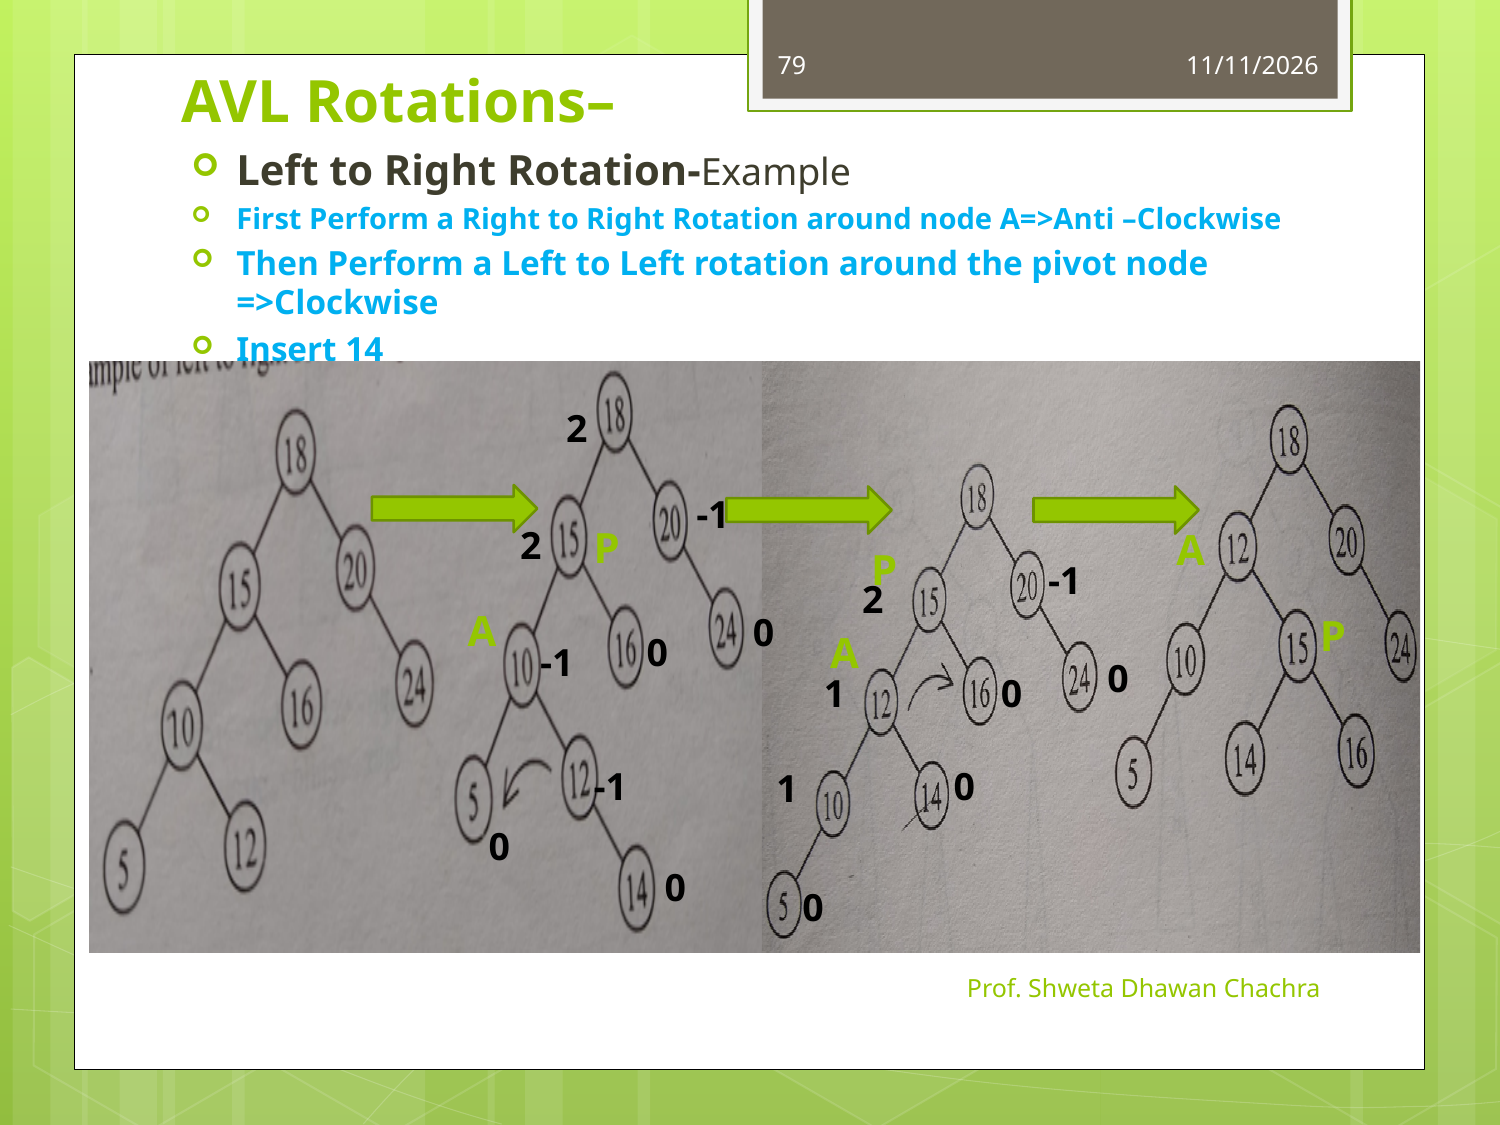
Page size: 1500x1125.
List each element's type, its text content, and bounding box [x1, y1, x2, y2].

picture [89, 361, 1421, 953]
list Left to Right Rotation-Example First Perform a Right to Right Rotation around node A=>Anti –Clockwise Then Perform a Left to Left rotation around the pivot node =>Clockwise Insert 14 [164, 136, 1421, 361]
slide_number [983, 36, 1334, 97]
slide_number 79 [762, 36, 982, 97]
title AVL Rotations– [166, 54, 1319, 136]
footer Prof. Shweta Dhawan Chachra [761, 961, 1336, 1020]
